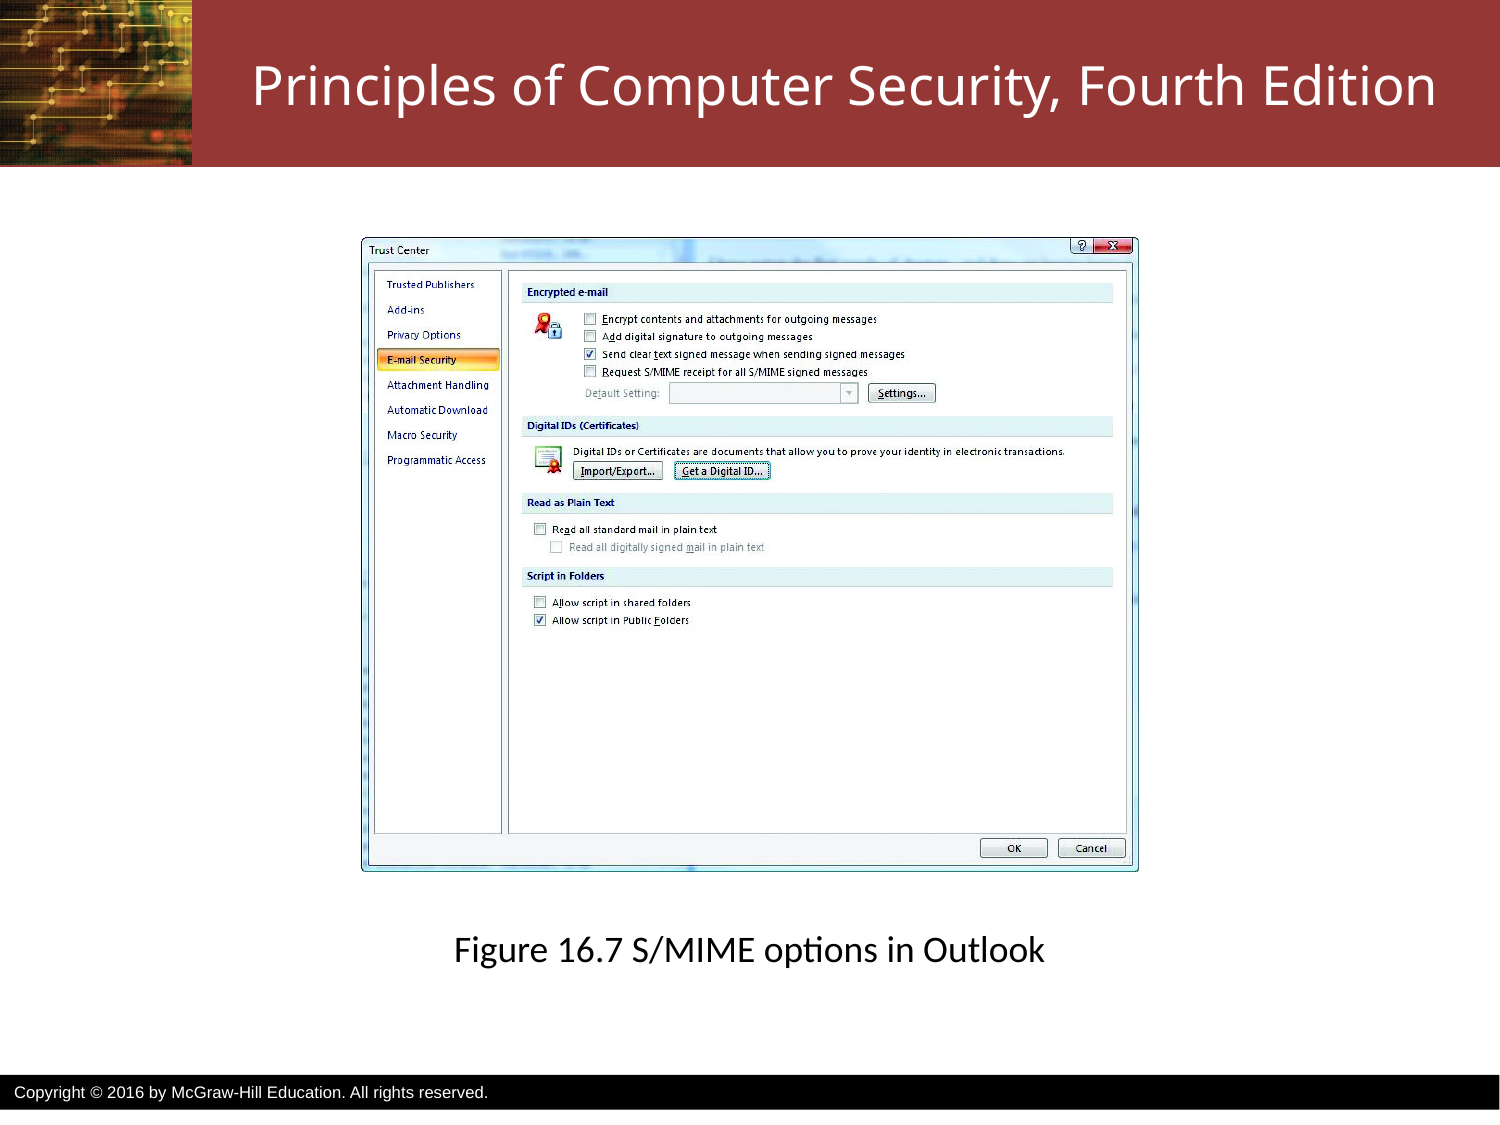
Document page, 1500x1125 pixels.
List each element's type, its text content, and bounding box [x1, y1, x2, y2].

picture [0, 0, 192, 165]
picture [360, 237, 1140, 872]
list Figure 16.7 S/MIME options in Outlook [99, 917, 1400, 993]
